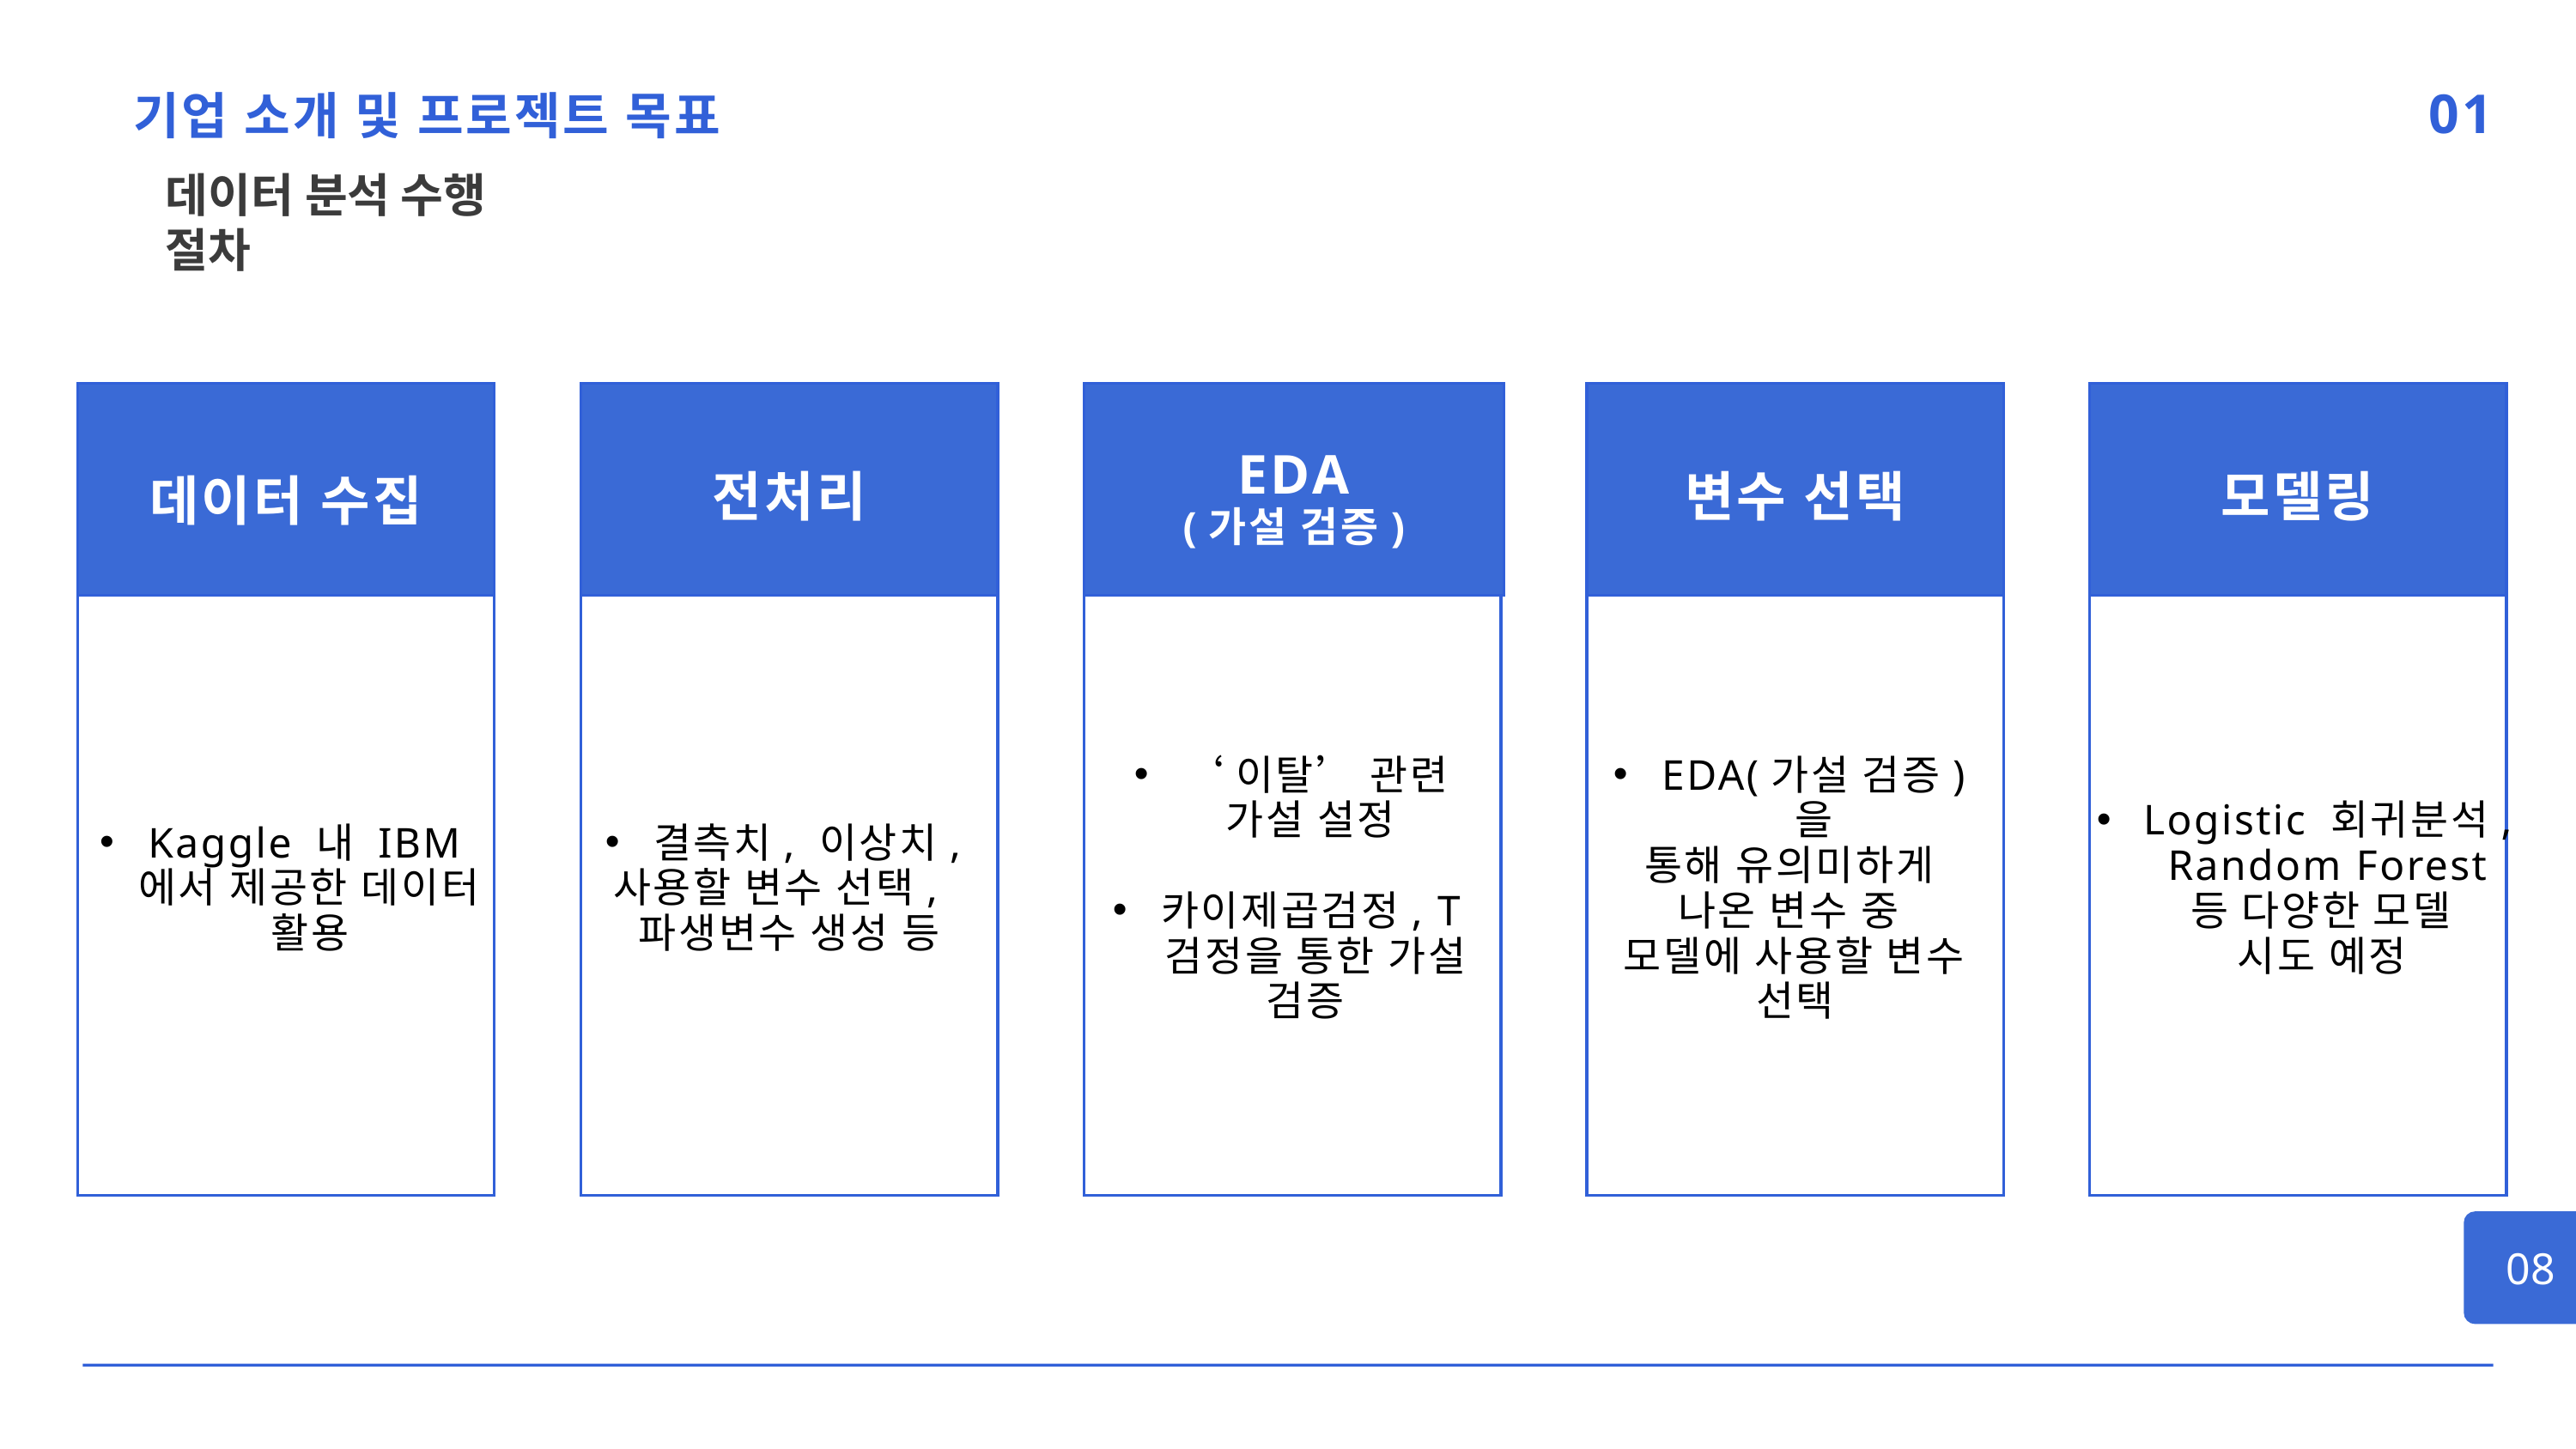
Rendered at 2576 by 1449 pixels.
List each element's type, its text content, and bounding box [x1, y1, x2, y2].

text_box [77, 601, 495, 1197]
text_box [2089, 601, 2507, 1197]
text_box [1084, 382, 1504, 596]
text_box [1586, 382, 2004, 596]
text_box 데이터 분석 수행 절차 [165, 166, 519, 276]
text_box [1586, 601, 2004, 1197]
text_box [2089, 382, 2507, 596]
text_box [580, 601, 999, 1197]
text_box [580, 382, 999, 596]
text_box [2464, 1210, 2576, 1325]
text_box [1084, 601, 1502, 1197]
text_box 01 [2093, 85, 2494, 145]
text_box 기업 소개 및 프로젝트 목표 [133, 88, 913, 145]
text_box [77, 382, 495, 596]
